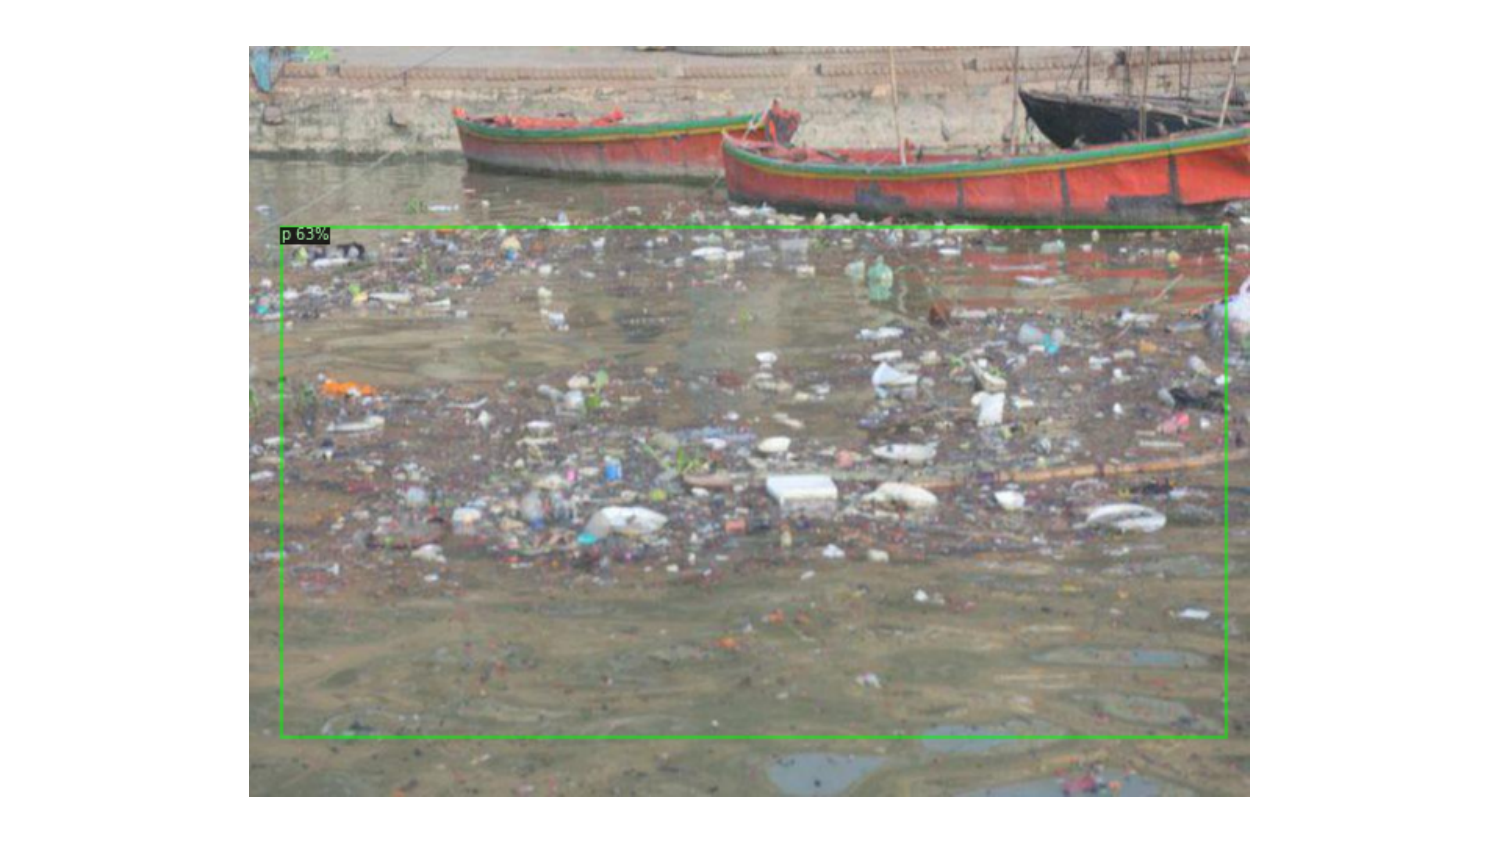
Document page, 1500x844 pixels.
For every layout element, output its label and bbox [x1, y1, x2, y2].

picture [249, 46, 1251, 798]
